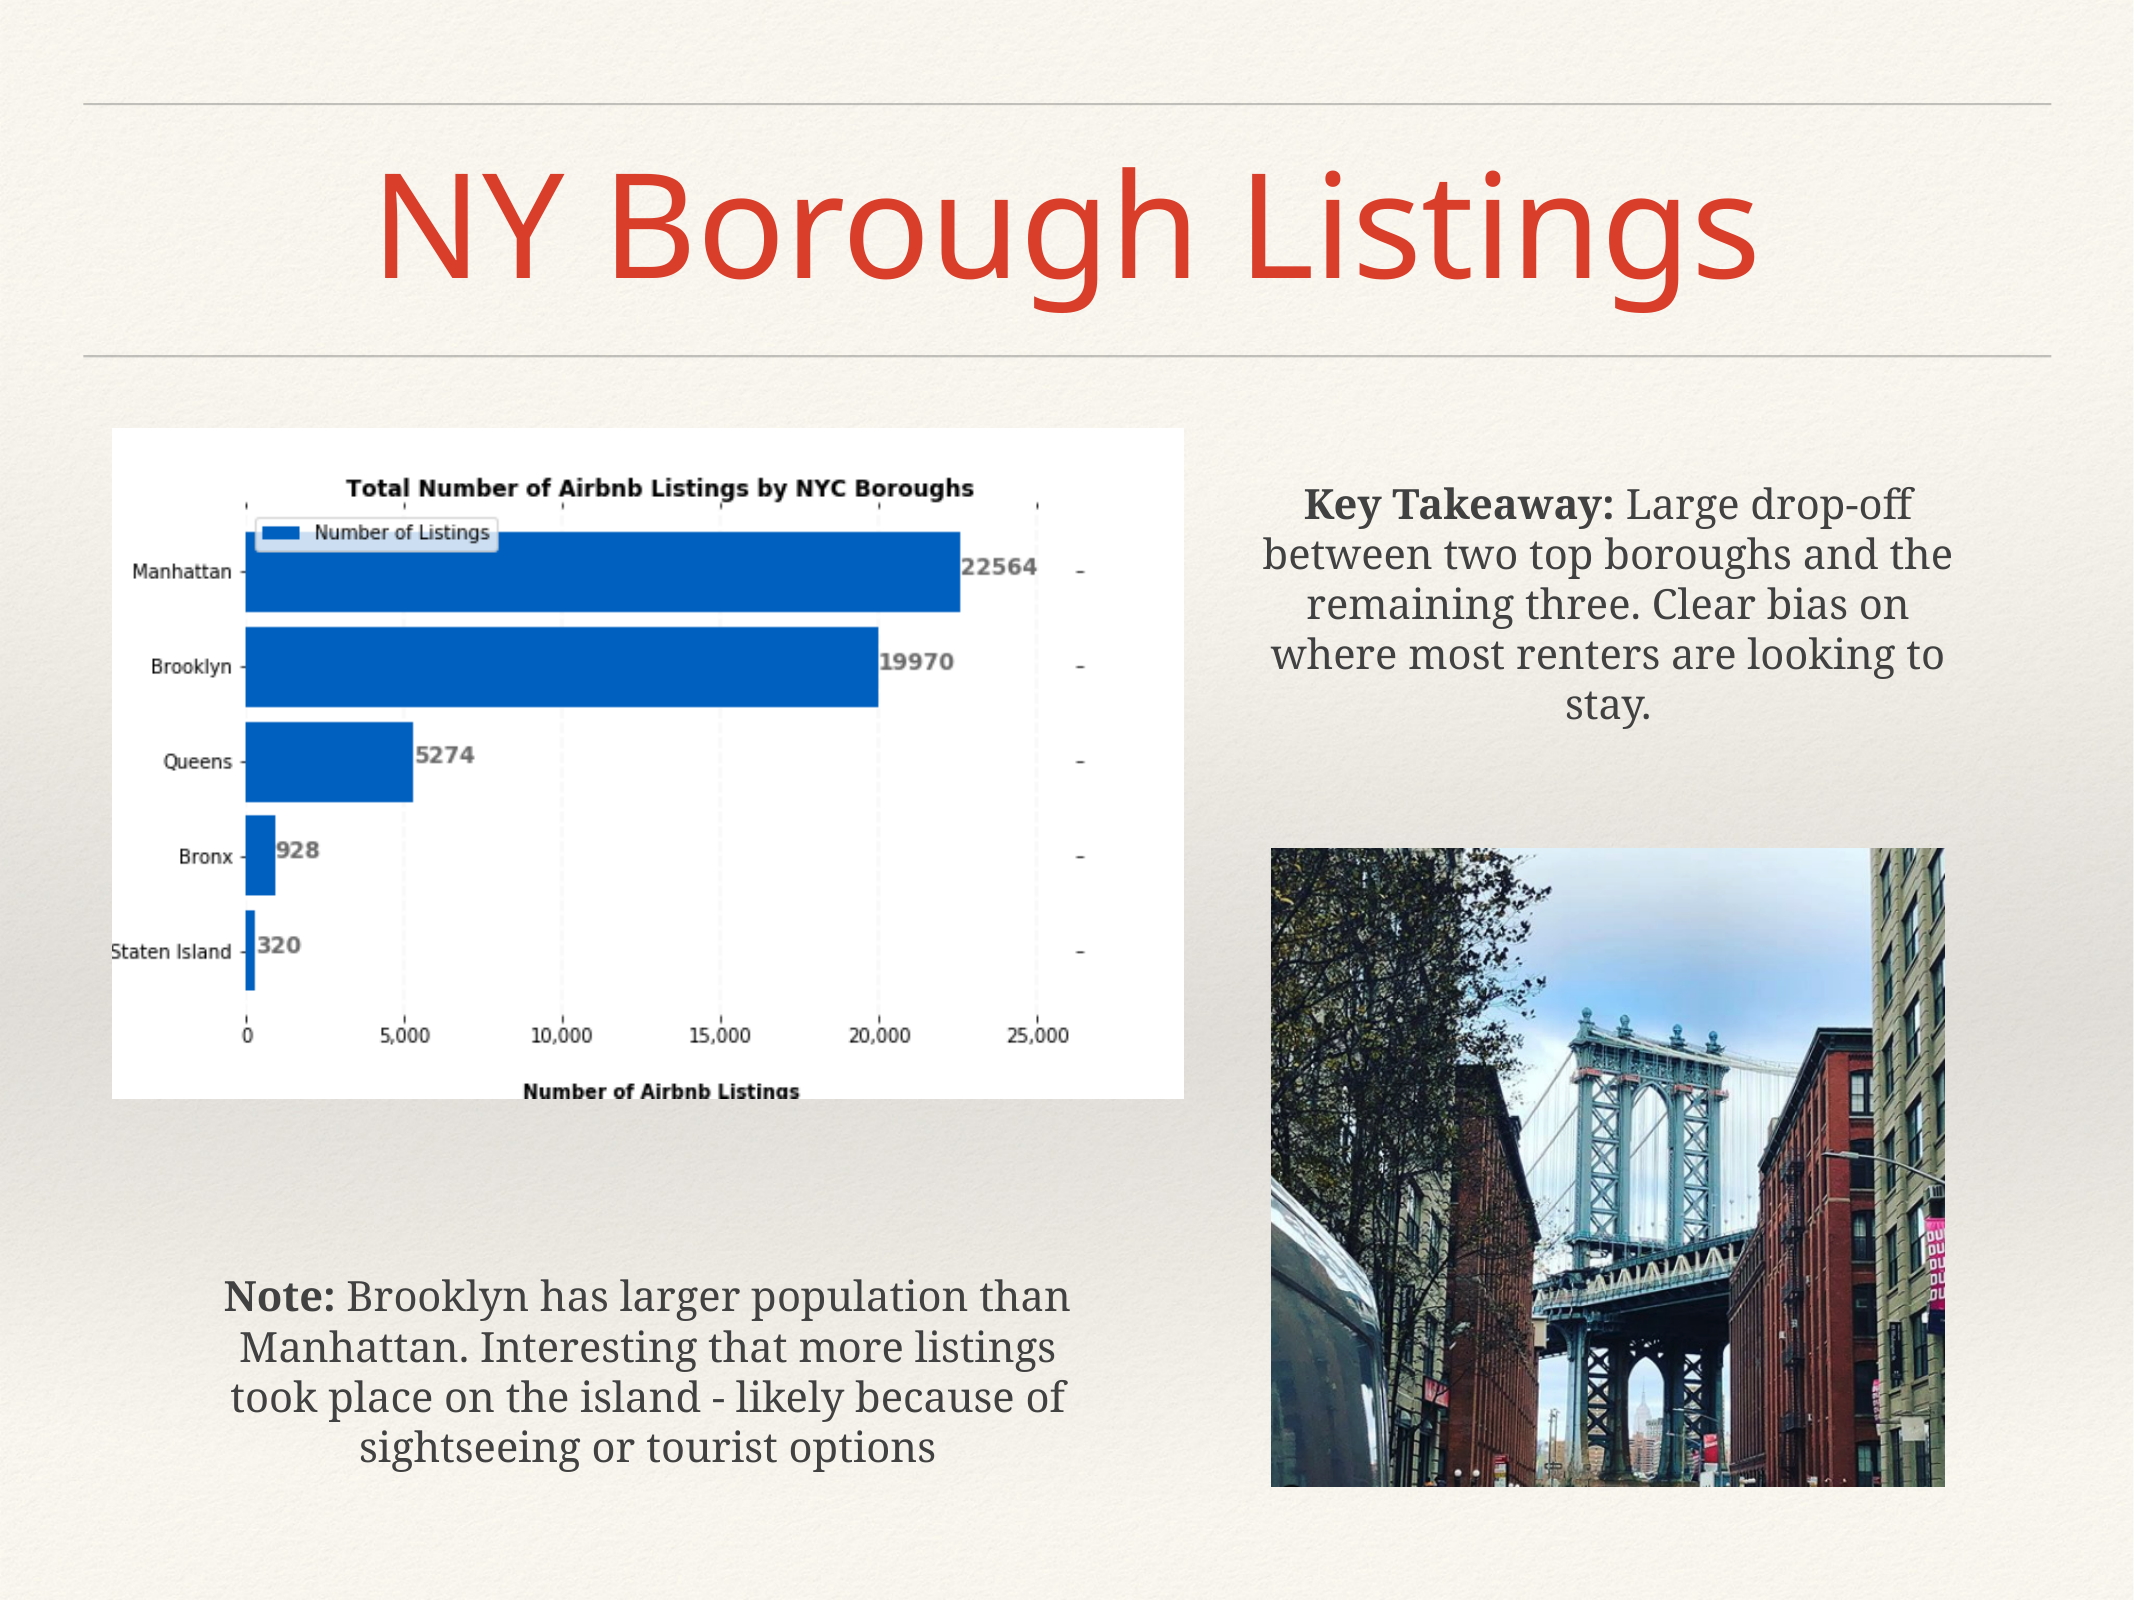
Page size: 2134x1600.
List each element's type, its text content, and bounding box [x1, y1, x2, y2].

text_box Key Takeaway: Large drop-off between two top boroughs and the remaining three. Clear bias on where most renters are looking to stay. [1251, 469, 1965, 736]
picture [0, 0, 2134, 1600]
text_box Note: Brooklyn has larger population than Manhattan. Interesting that more listings took place on the island - likely because of sightseeing or tourist options [210, 1161, 1085, 1529]
title NY Borough Listings [82, 130, 2051, 332]
